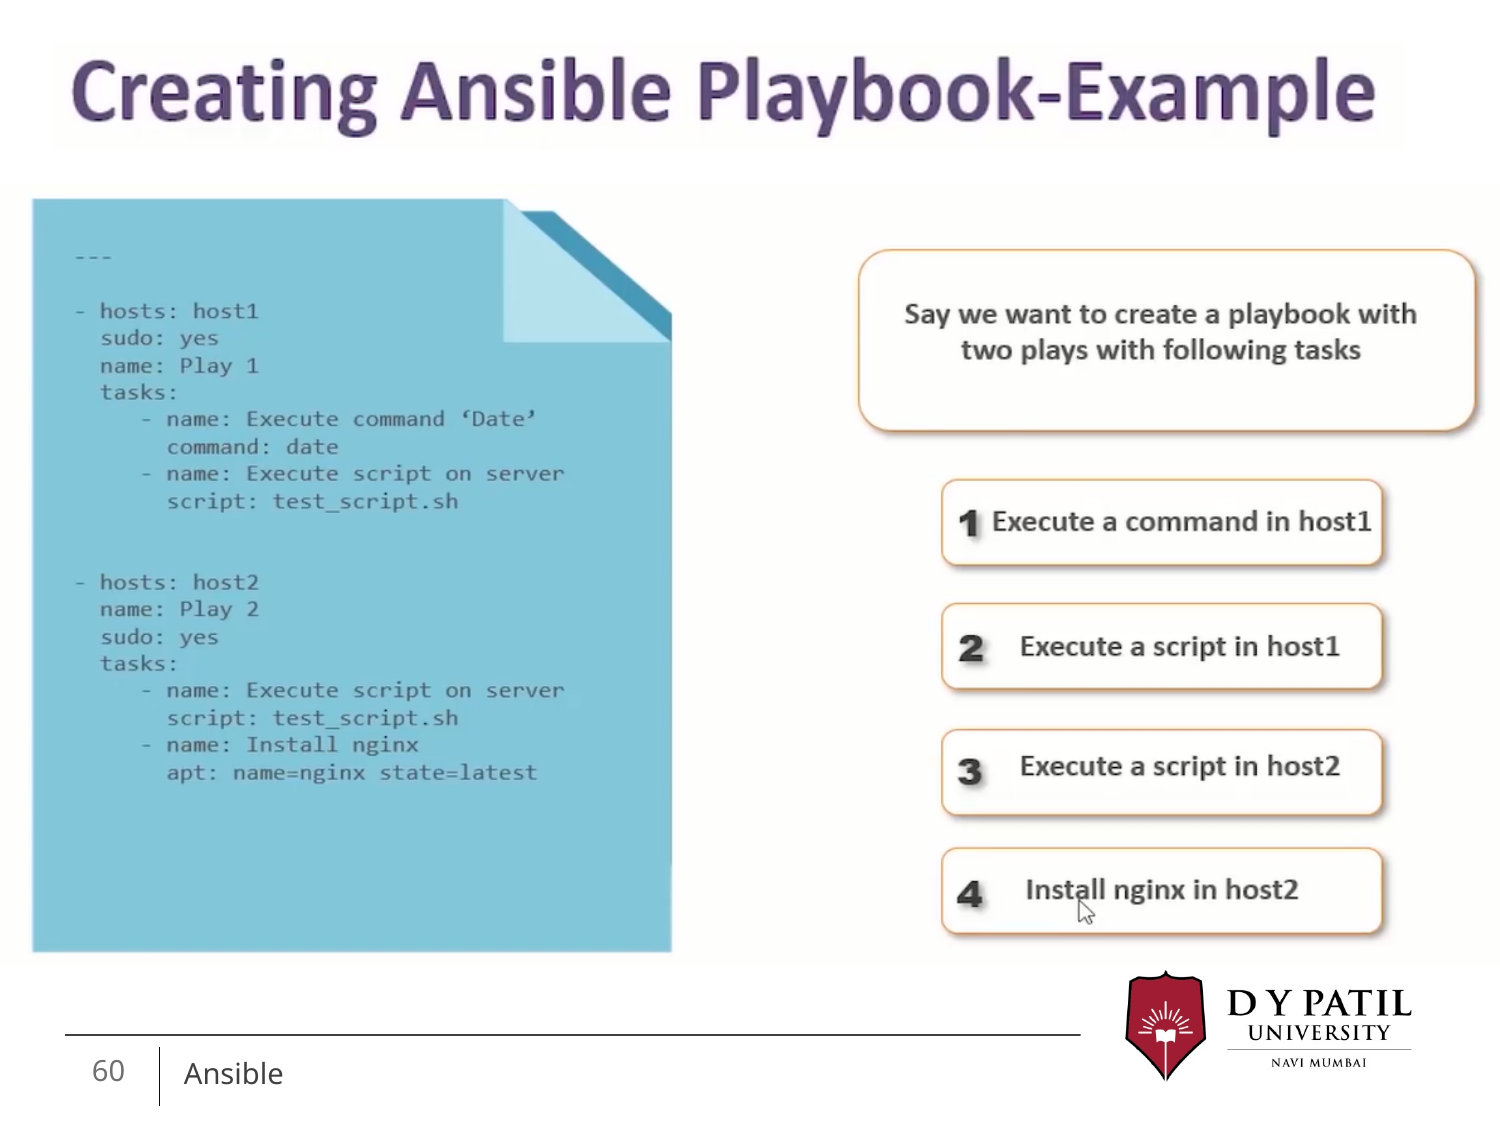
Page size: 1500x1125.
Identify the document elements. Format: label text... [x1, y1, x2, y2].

picture [0, 184, 1500, 1125]
slide_number 60 [76, 1042, 155, 1103]
picture [52, 42, 1404, 150]
footer Ansible [168, 1042, 644, 1103]
